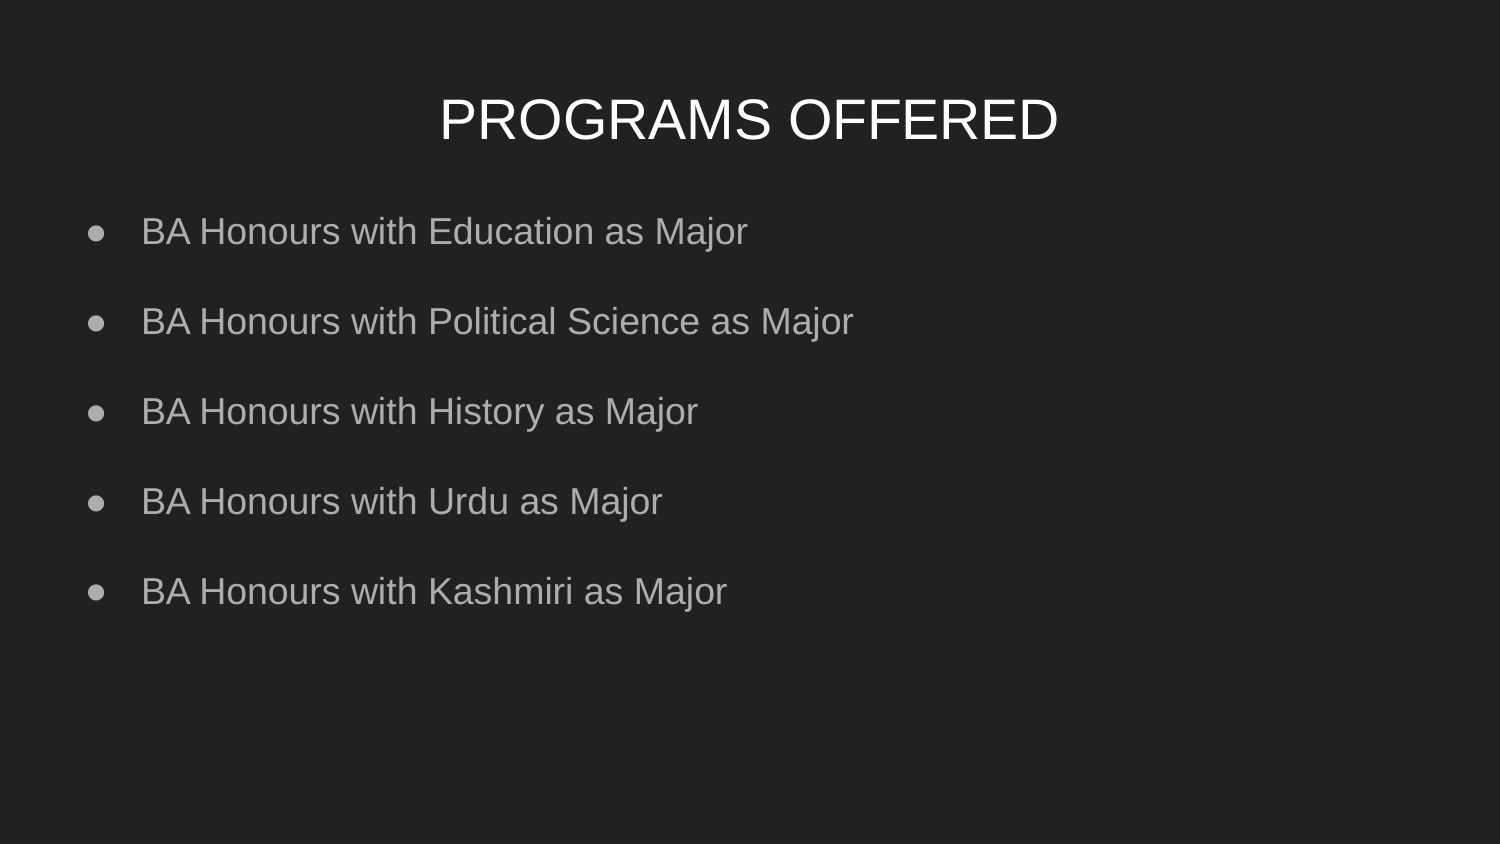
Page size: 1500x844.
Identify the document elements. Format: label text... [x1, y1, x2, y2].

list BA Honours with Education as Major BA Honours with Political Science as Major BA Honours with History as Major BA Honours with Urdu as Major BA Honours with Kashmiri as Major [51, 189, 1449, 750]
title PROGRAMS OFFERED [51, 72, 1449, 167]
